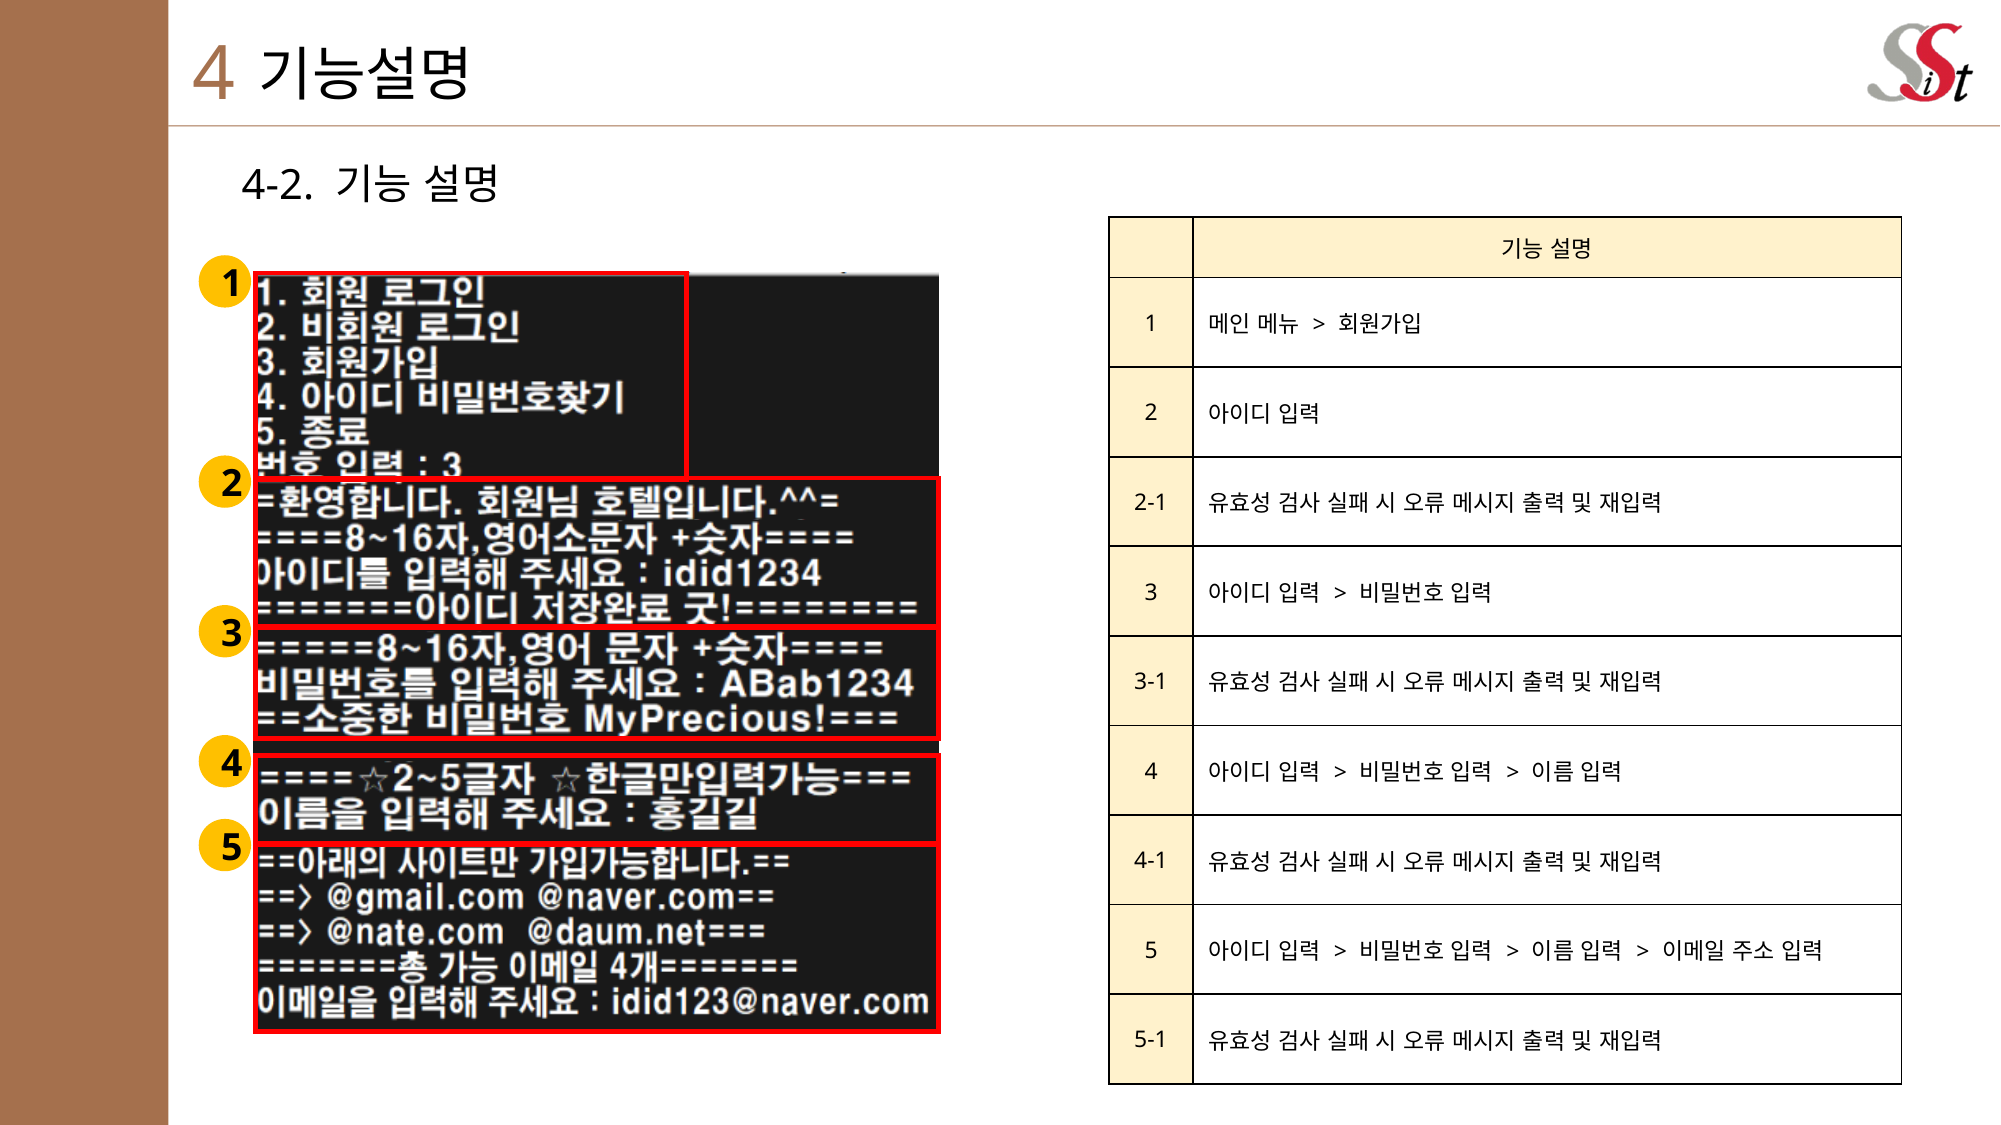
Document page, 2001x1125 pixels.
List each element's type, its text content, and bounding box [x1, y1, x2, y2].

picture [253, 845, 939, 1031]
text_box [0, 0, 169, 1125]
text_box 2 [197, 454, 253, 509]
table_cell 메인 메뉴 > 회원가입 [1194, 278, 1901, 366]
table_cell 4 [1110, 726, 1192, 814]
text_box 5 [197, 817, 253, 873]
table_cell 5 [1110, 905, 1192, 993]
picture [1855, 11, 1994, 115]
table_header 기능 설명 [1194, 218, 1901, 277]
table_cell 2-1 [1110, 458, 1192, 545]
table_cell 아이디 입력 > 비밀번호 입력 [1194, 547, 1901, 635]
table_cell 유효성 검사 실패 시 오류 메시지 출력 및 재입력 [1194, 995, 1901, 1083]
text_box 4 [177, 17, 255, 123]
table_cell 3 [1110, 547, 1192, 635]
table_cell 유효성 검사 실패 시 오류 메시지 출력 및 재입력 [1194, 458, 1901, 545]
table_cell 아이디 입력 > 비밀번호 입력 > 이름 입력 [1194, 726, 1901, 814]
table_header [1110, 218, 1192, 277]
table_cell 유효성 검사 실패 시 오류 메시지 출력 및 재입력 [1194, 816, 1901, 904]
table_cell 1 [1110, 278, 1192, 366]
table_cell 아이디 입력 > 비밀번호 입력 > 이름 입력 > 이메일 주소 입력 [1194, 905, 1901, 993]
table_cell 5-1 [1110, 995, 1192, 1083]
table_cell 아이디 입력 [1194, 368, 1901, 456]
text_box 1 [197, 254, 253, 309]
table_cell 4-1 [1110, 816, 1192, 904]
table_cell 2 [1110, 368, 1192, 456]
table_cell 유효성 검사 실패 시 오류 메시지 출력 및 재입력 [1194, 637, 1901, 725]
text_box 4-2. 기능 설명 [226, 150, 748, 216]
text_box 기능설명 [255, 29, 765, 114]
table_cell 3-1 [1110, 637, 1192, 725]
text_box 3 [197, 604, 253, 659]
text_box 4 [197, 734, 253, 789]
picture [253, 272, 939, 844]
